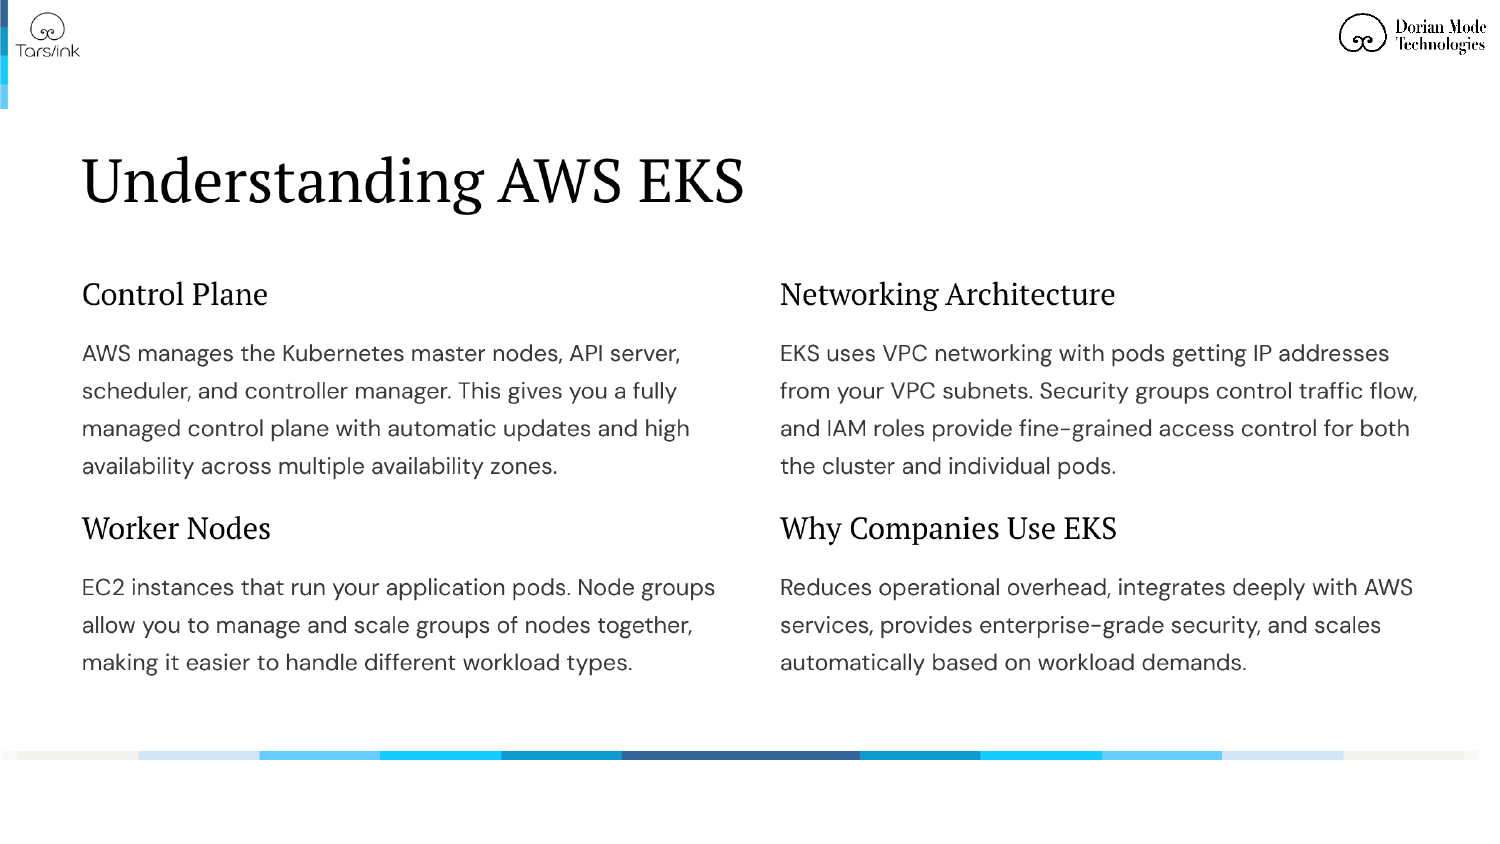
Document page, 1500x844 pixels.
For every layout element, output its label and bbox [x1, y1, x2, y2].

picture [982, 751, 1479, 760]
picture [1, 0, 7, 27]
picture [622, 751, 859, 760]
picture [1337, 11, 1488, 56]
picture [12, 11, 87, 57]
picture [0, 85, 1500, 748]
picture [2, 751, 500, 760]
